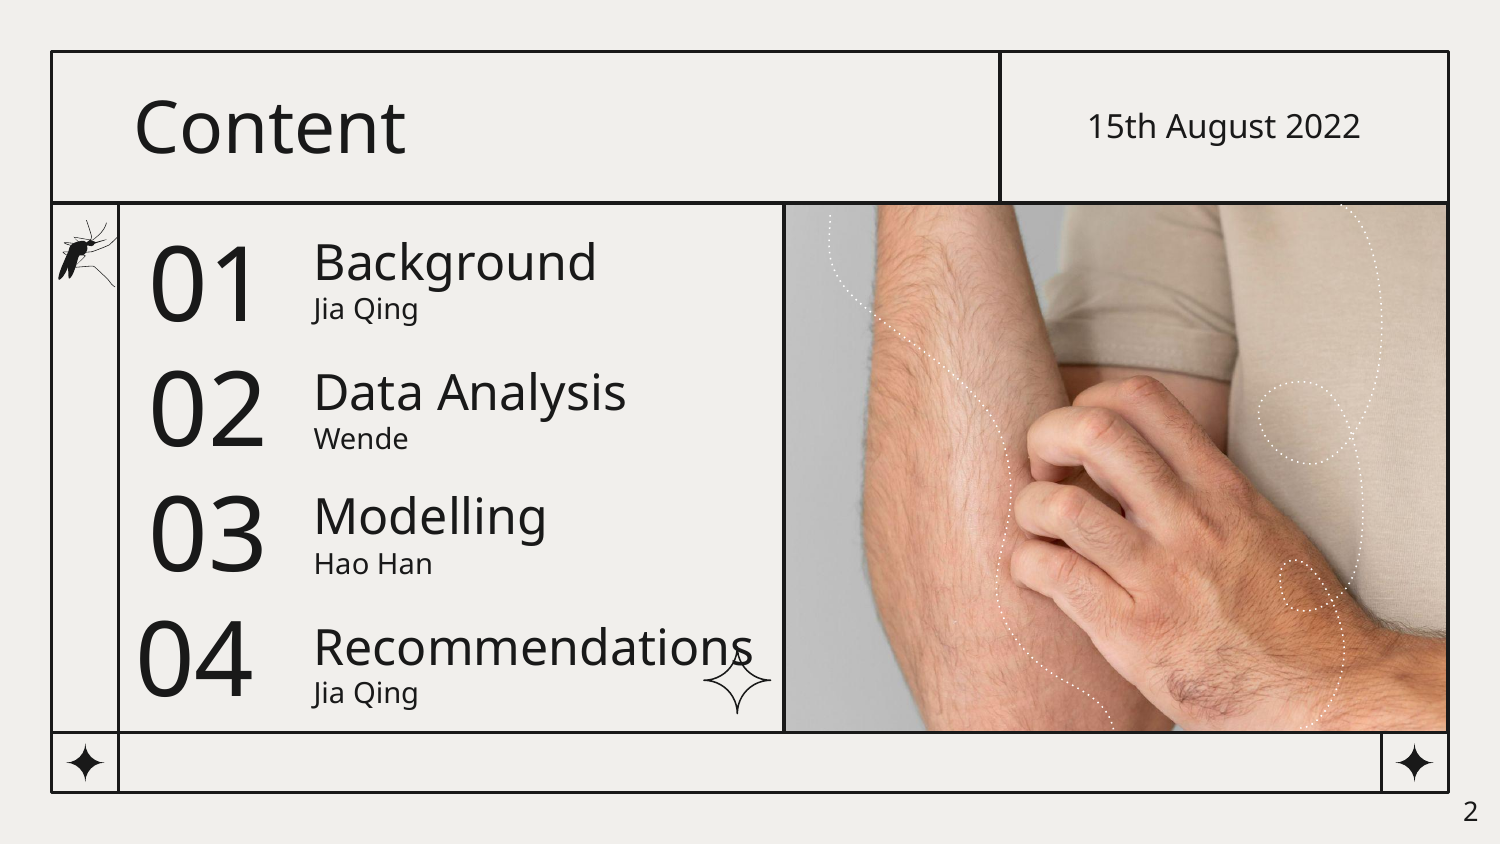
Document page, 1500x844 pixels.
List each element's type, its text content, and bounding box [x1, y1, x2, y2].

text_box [54, 223, 122, 284]
text_box 01 02 03 04 [118, 204, 299, 731]
list Background Jia Qing Data Analysis Wende Modelling Hao Han Recommendations Jia Qing [298, 205, 783, 731]
subtitle 15th August 2022 [999, 97, 1449, 154]
picture [785, 204, 1447, 732]
title Content [118, 88, 1000, 160]
slide_number 2 [1403, 779, 1494, 844]
